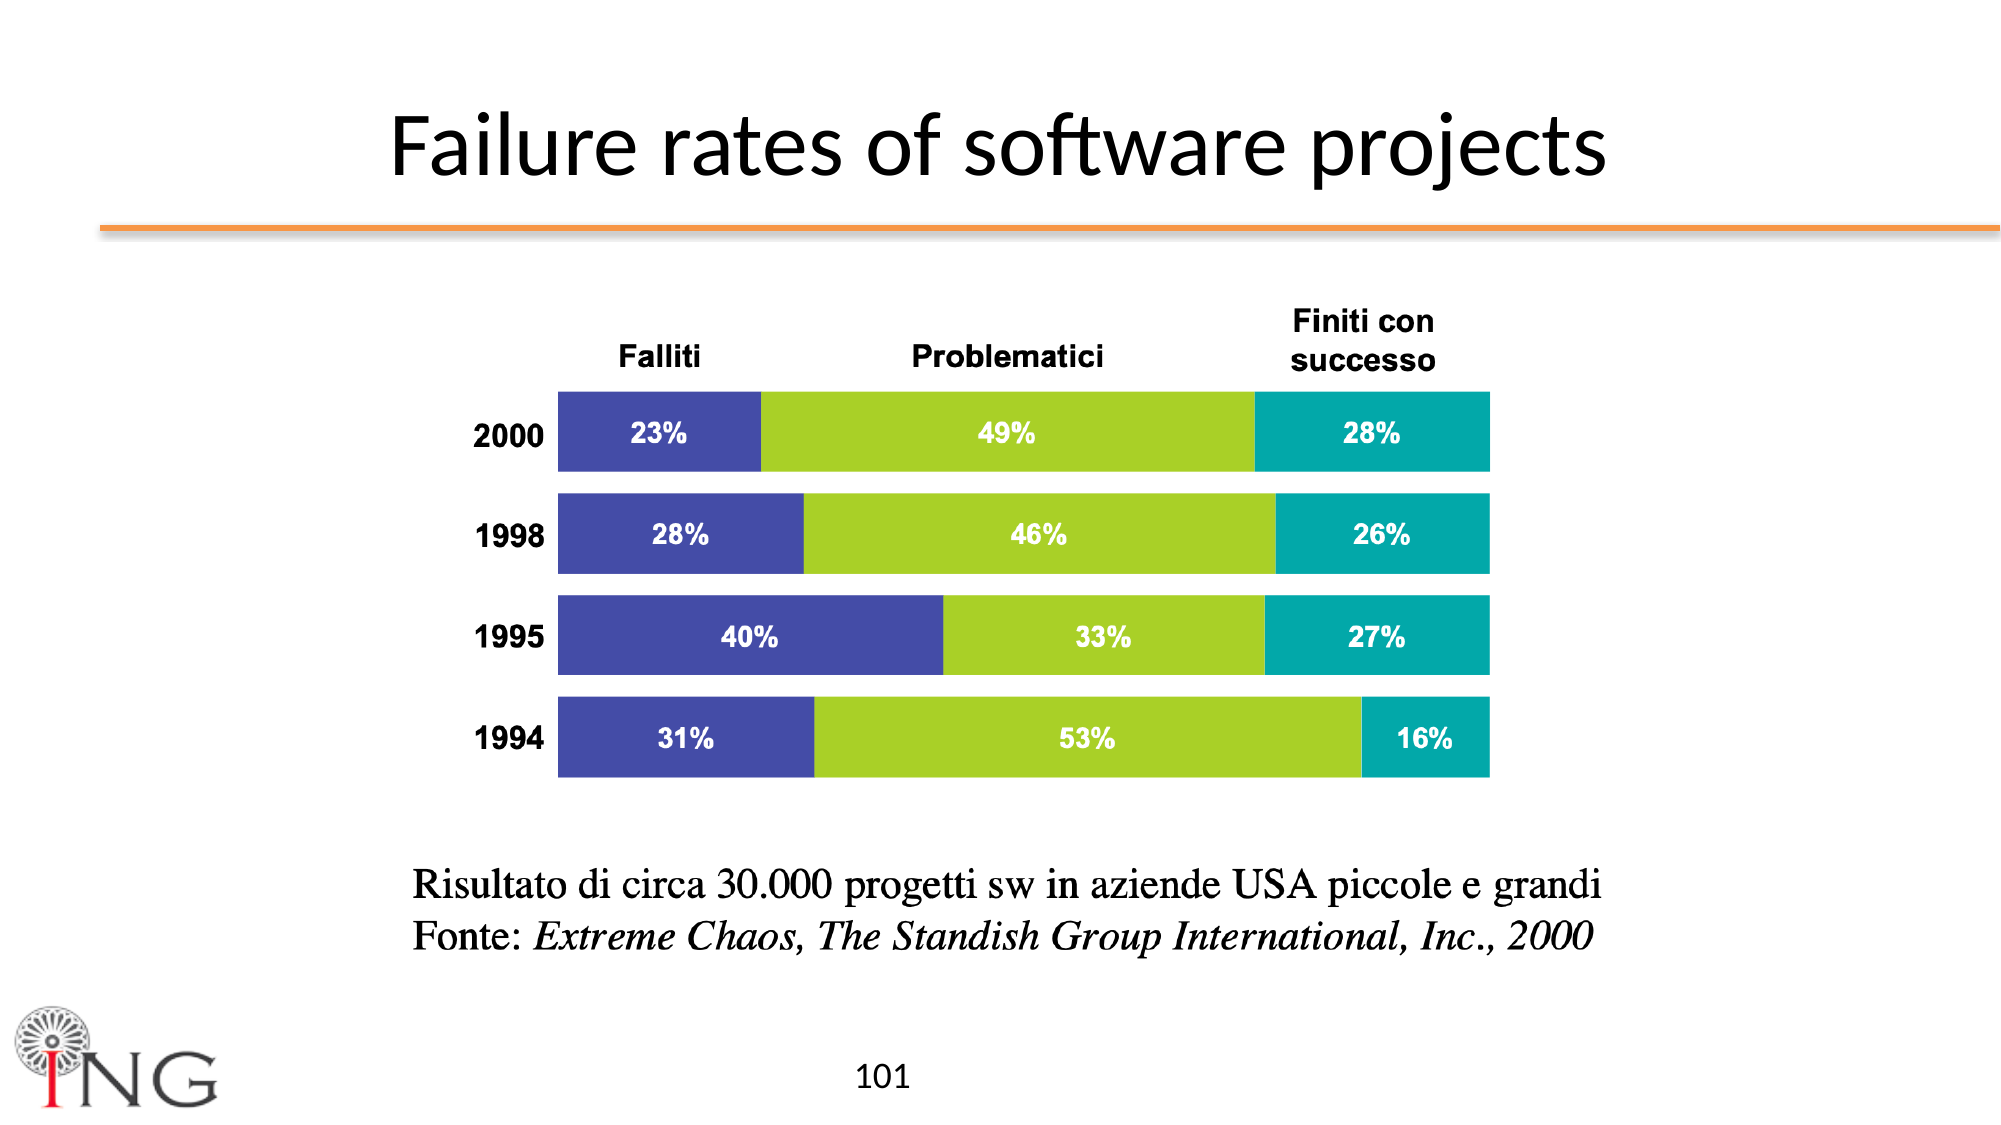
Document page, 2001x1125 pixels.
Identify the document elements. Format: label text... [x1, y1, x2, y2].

slide_number 101 [839, 1043, 1900, 1104]
title Failure rates of software projects [99, 45, 1900, 233]
picture [0, 987, 244, 1125]
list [367, 262, 1633, 1006]
